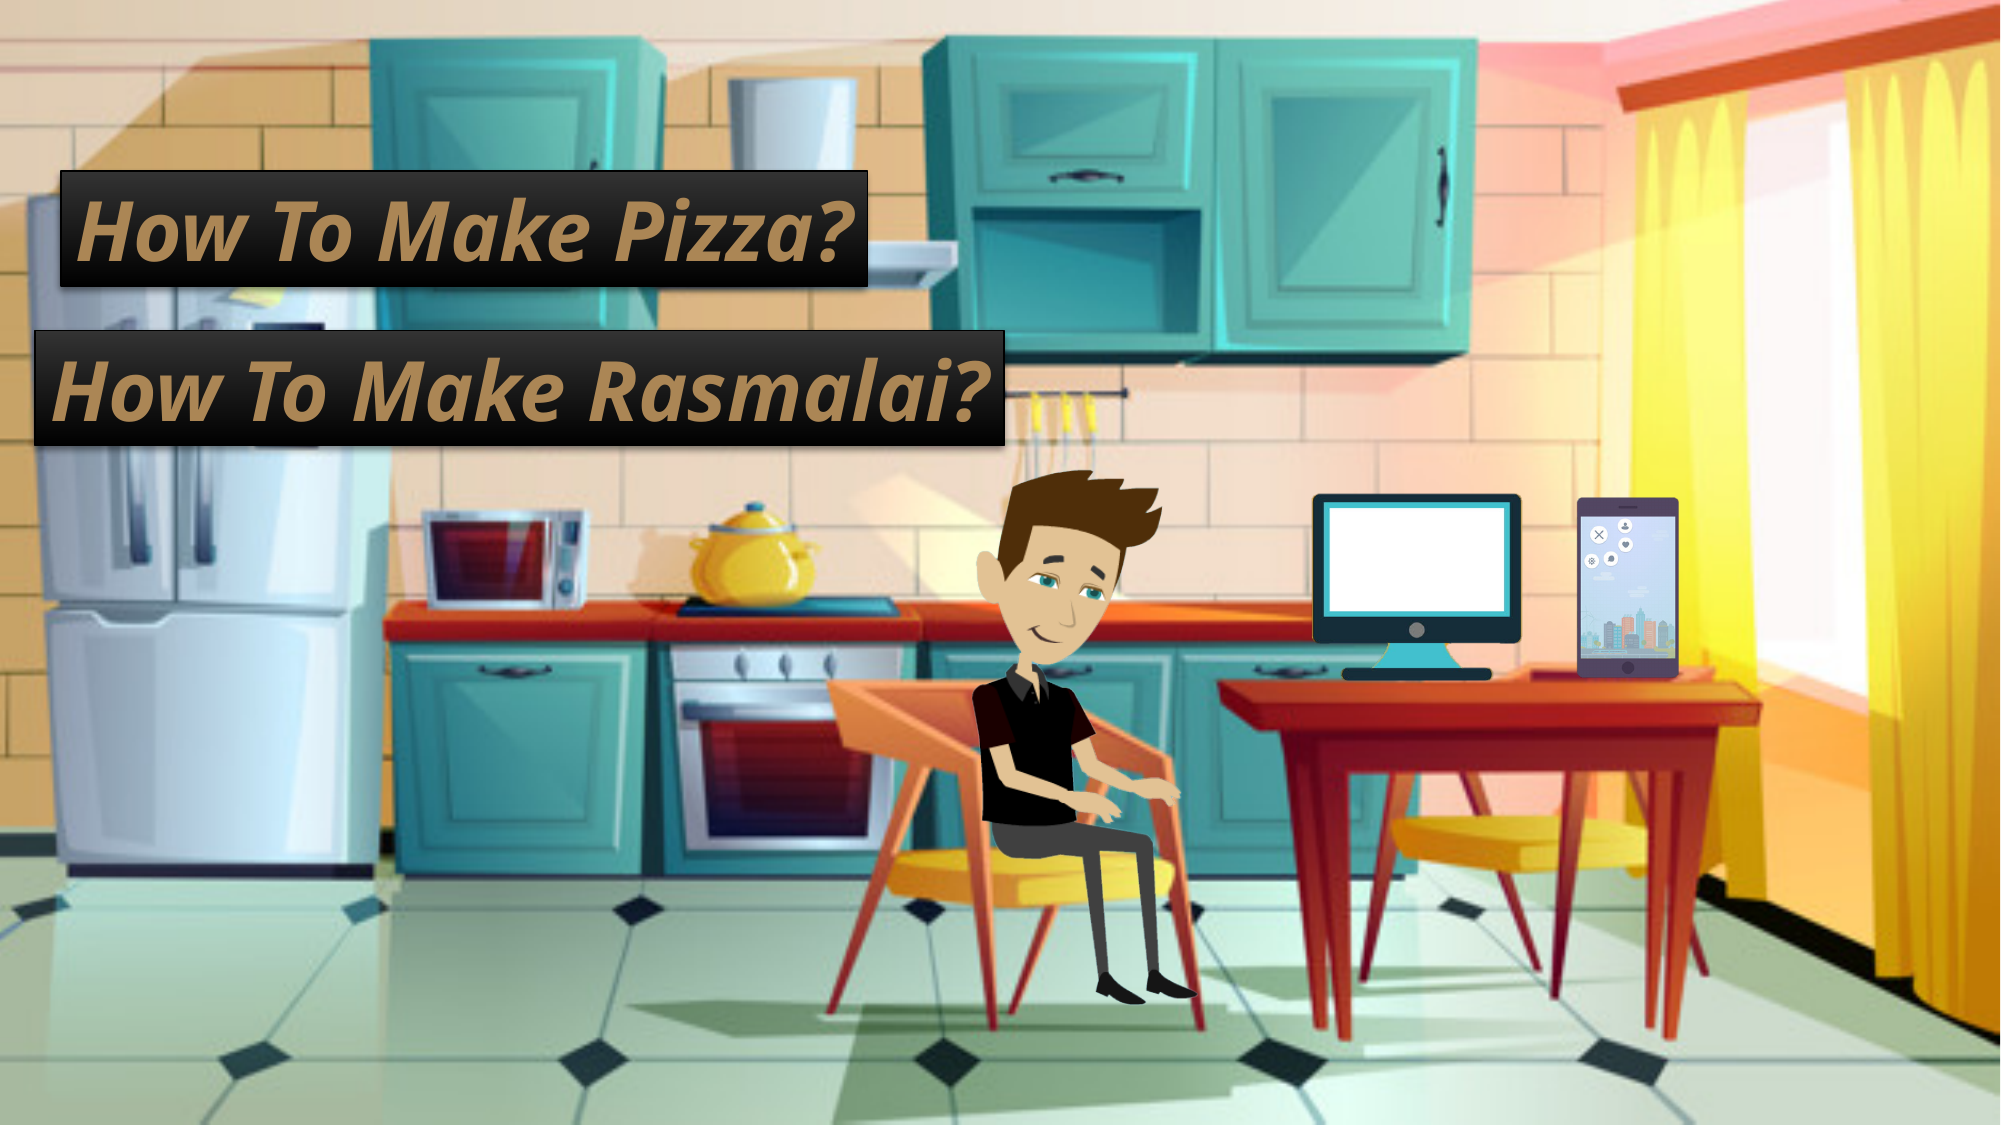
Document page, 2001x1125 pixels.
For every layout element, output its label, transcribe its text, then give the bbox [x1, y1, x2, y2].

text_box How To Make Pizza? [60, 170, 868, 287]
picture [0, 0, 2001, 1125]
text_box How To Make Rasmalai? [34, 330, 1005, 446]
